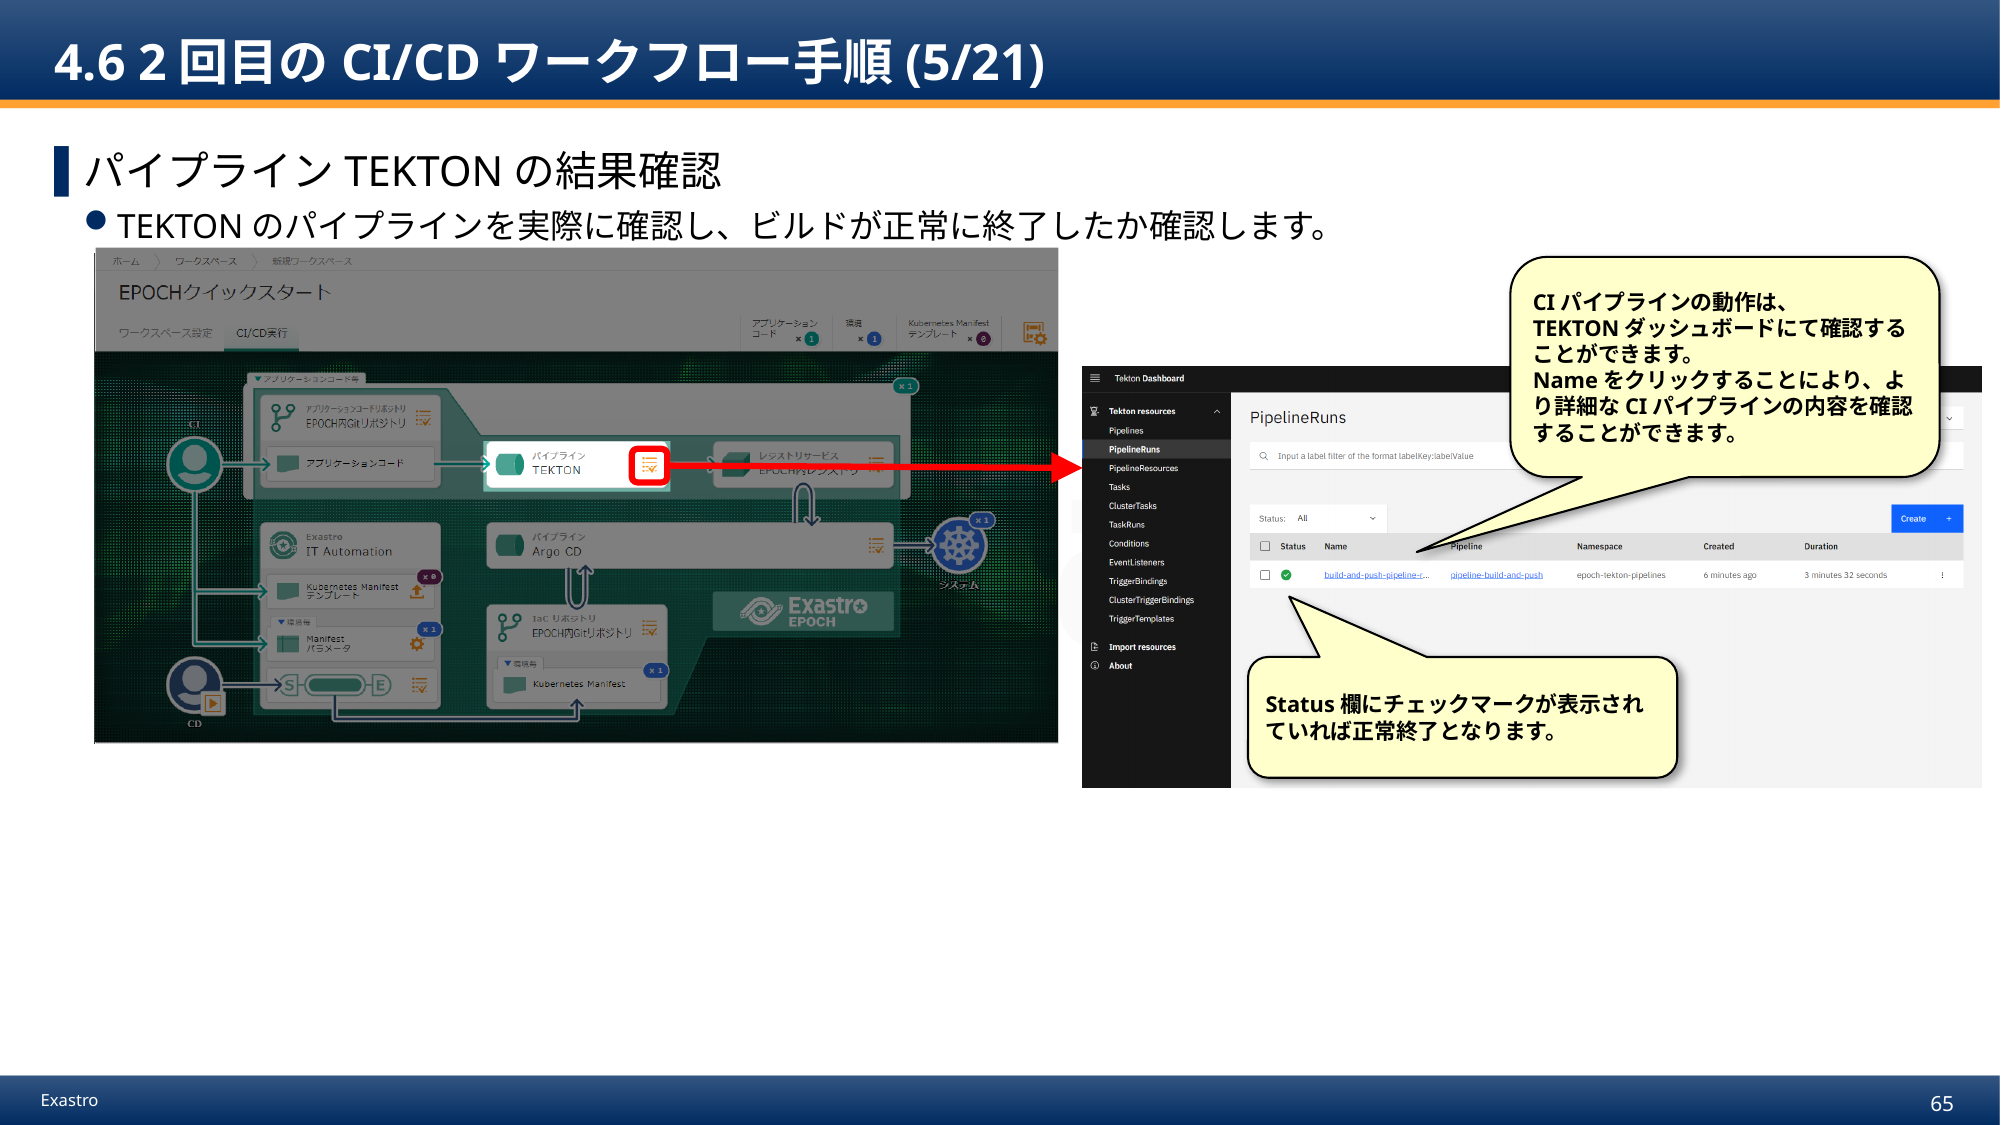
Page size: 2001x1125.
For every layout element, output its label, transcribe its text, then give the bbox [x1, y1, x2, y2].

list パイプラインTEKTONの結果確認 TEKTONのパイプラインを実際に確認し、ビルドが正常に終了したか確認します。 [39, 137, 1961, 1059]
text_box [667, 465, 1083, 469]
text_box CIパイプラインの動作は、 TEKTONダッシュボードにて確認することができます。 Nameをクリックすることにより、より詳細なCIパイプラインの内容を確認することができます。 [1510, 256, 1940, 365]
text_box [95, 247, 1059, 254]
title 4.6 2回目のCI/CDワークフロー手順(5/21) [39, 18, 1961, 96]
picture [0, 0, 2000, 1125]
